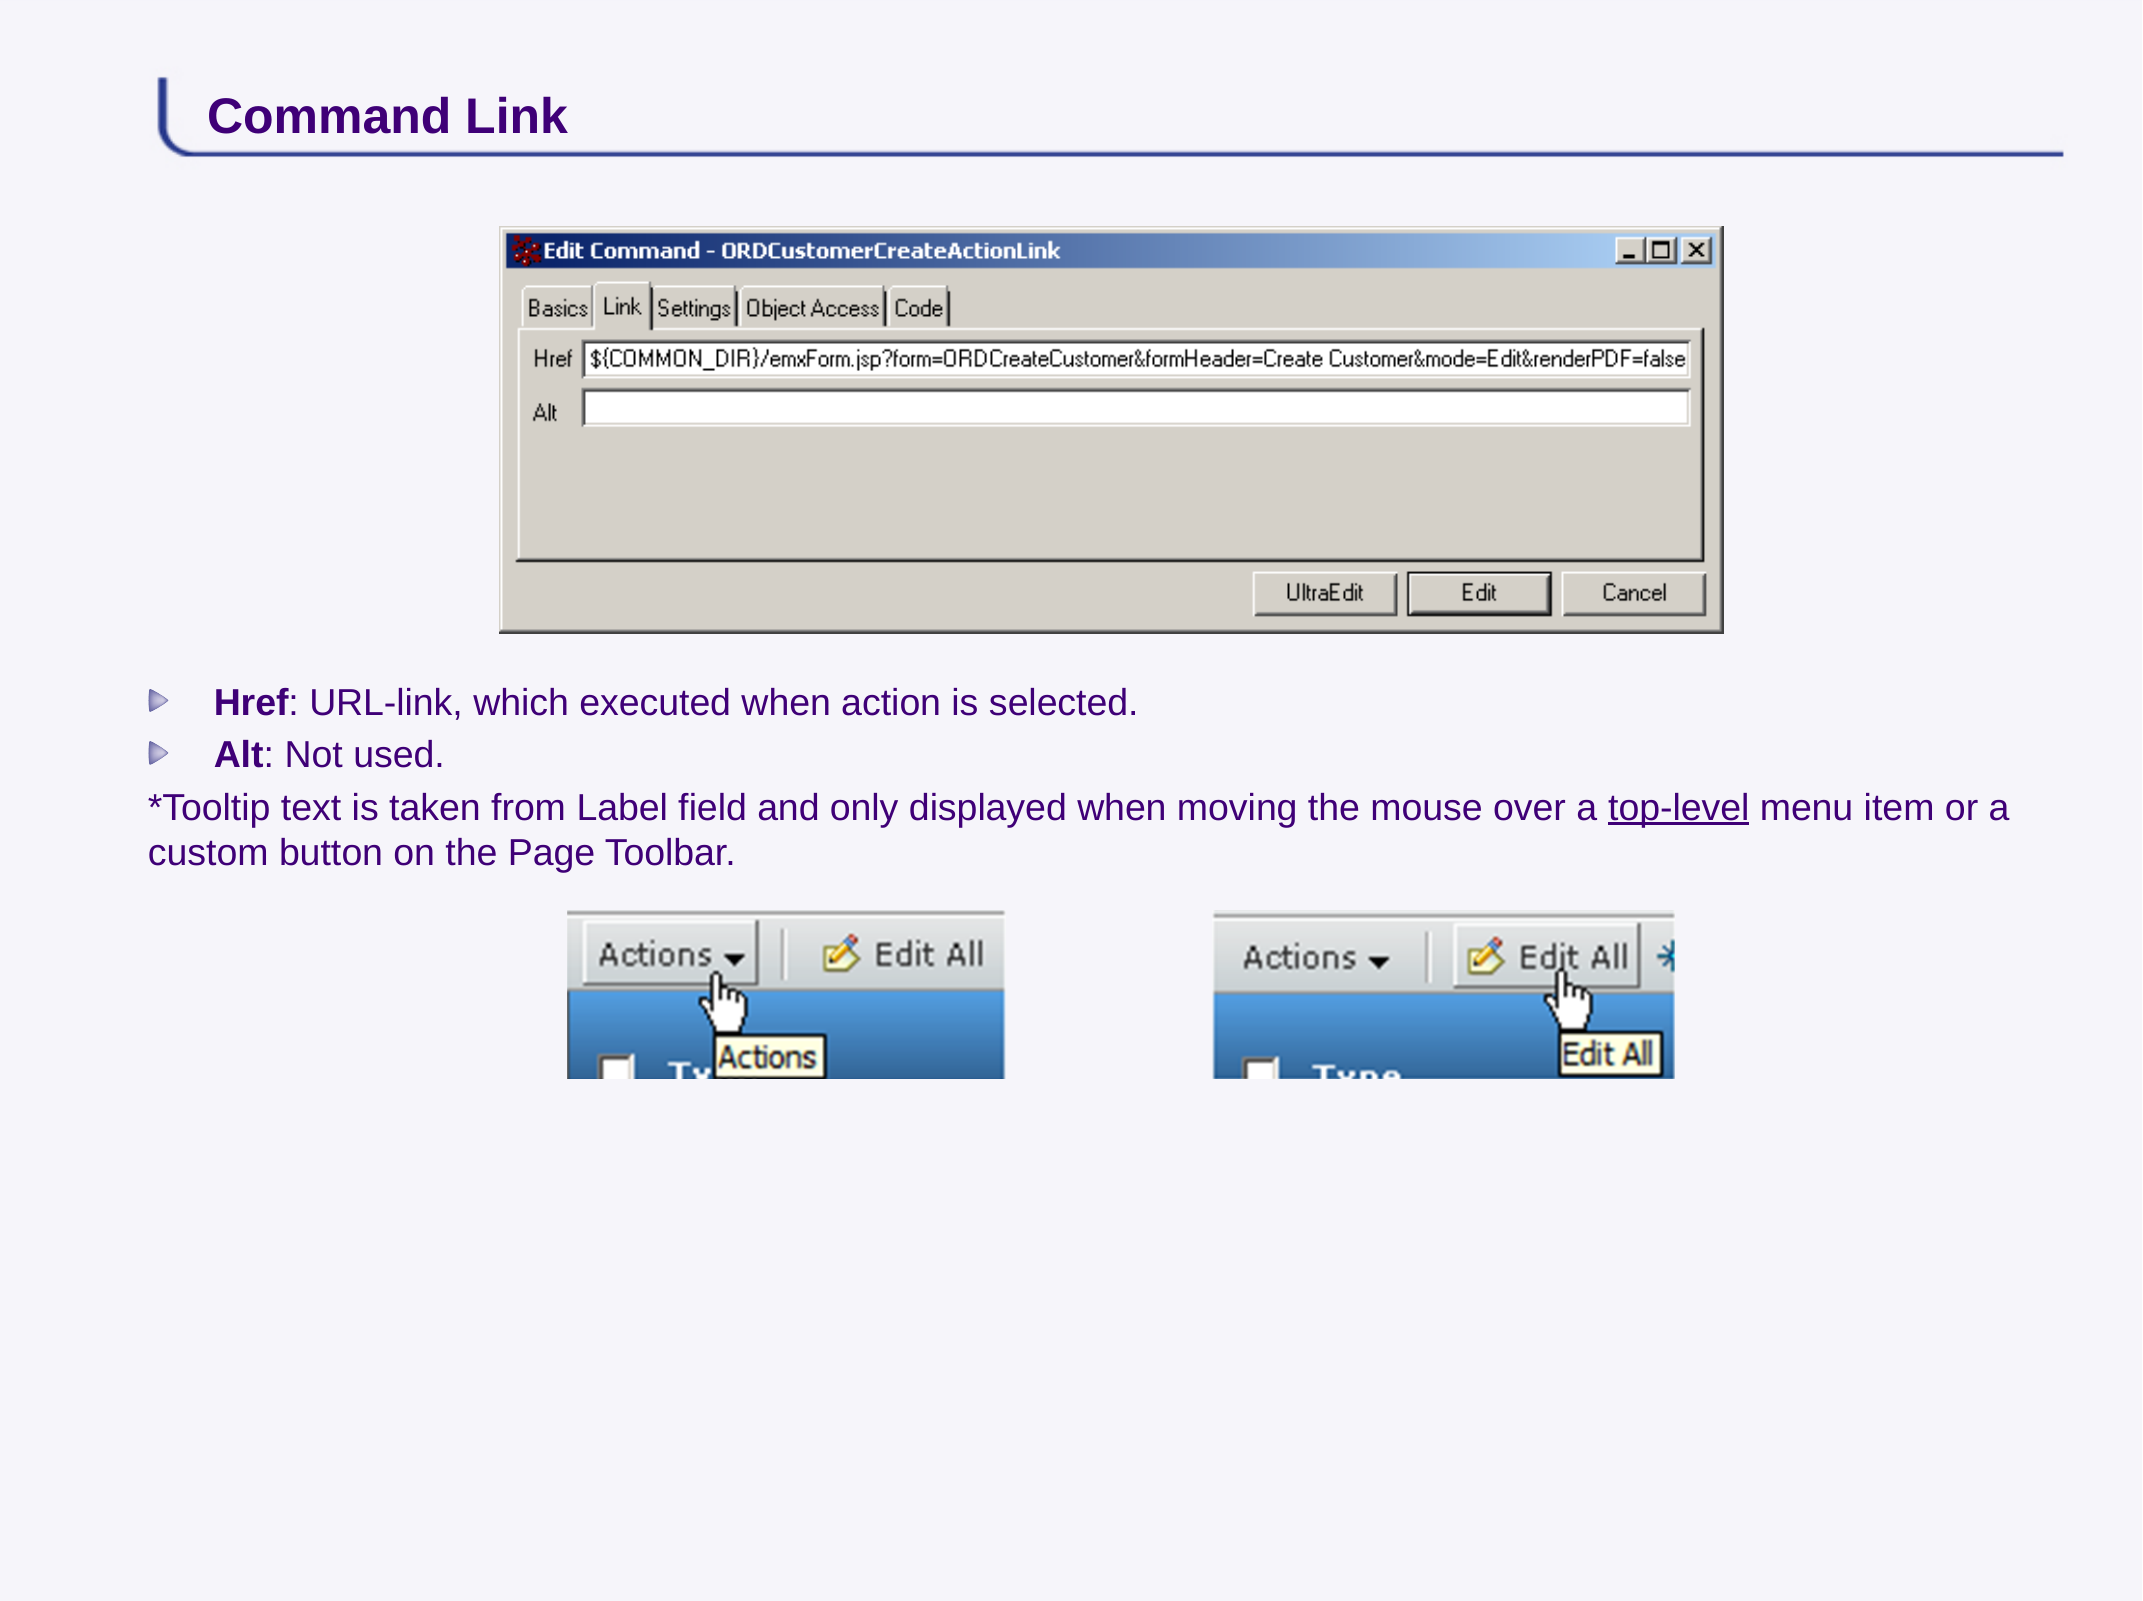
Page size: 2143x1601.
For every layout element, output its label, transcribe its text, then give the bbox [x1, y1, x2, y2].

title Command Link [192, 76, 2064, 153]
list Href: URL-link, which executed when action is selected. Alt: Not used. *Tooltip text is taken from Label field and only displayed when moving the mouse over a top-level menu item or a custom button on the Page Toolbar. [147, 677, 2047, 1341]
picture [0, 0, 2143, 1601]
